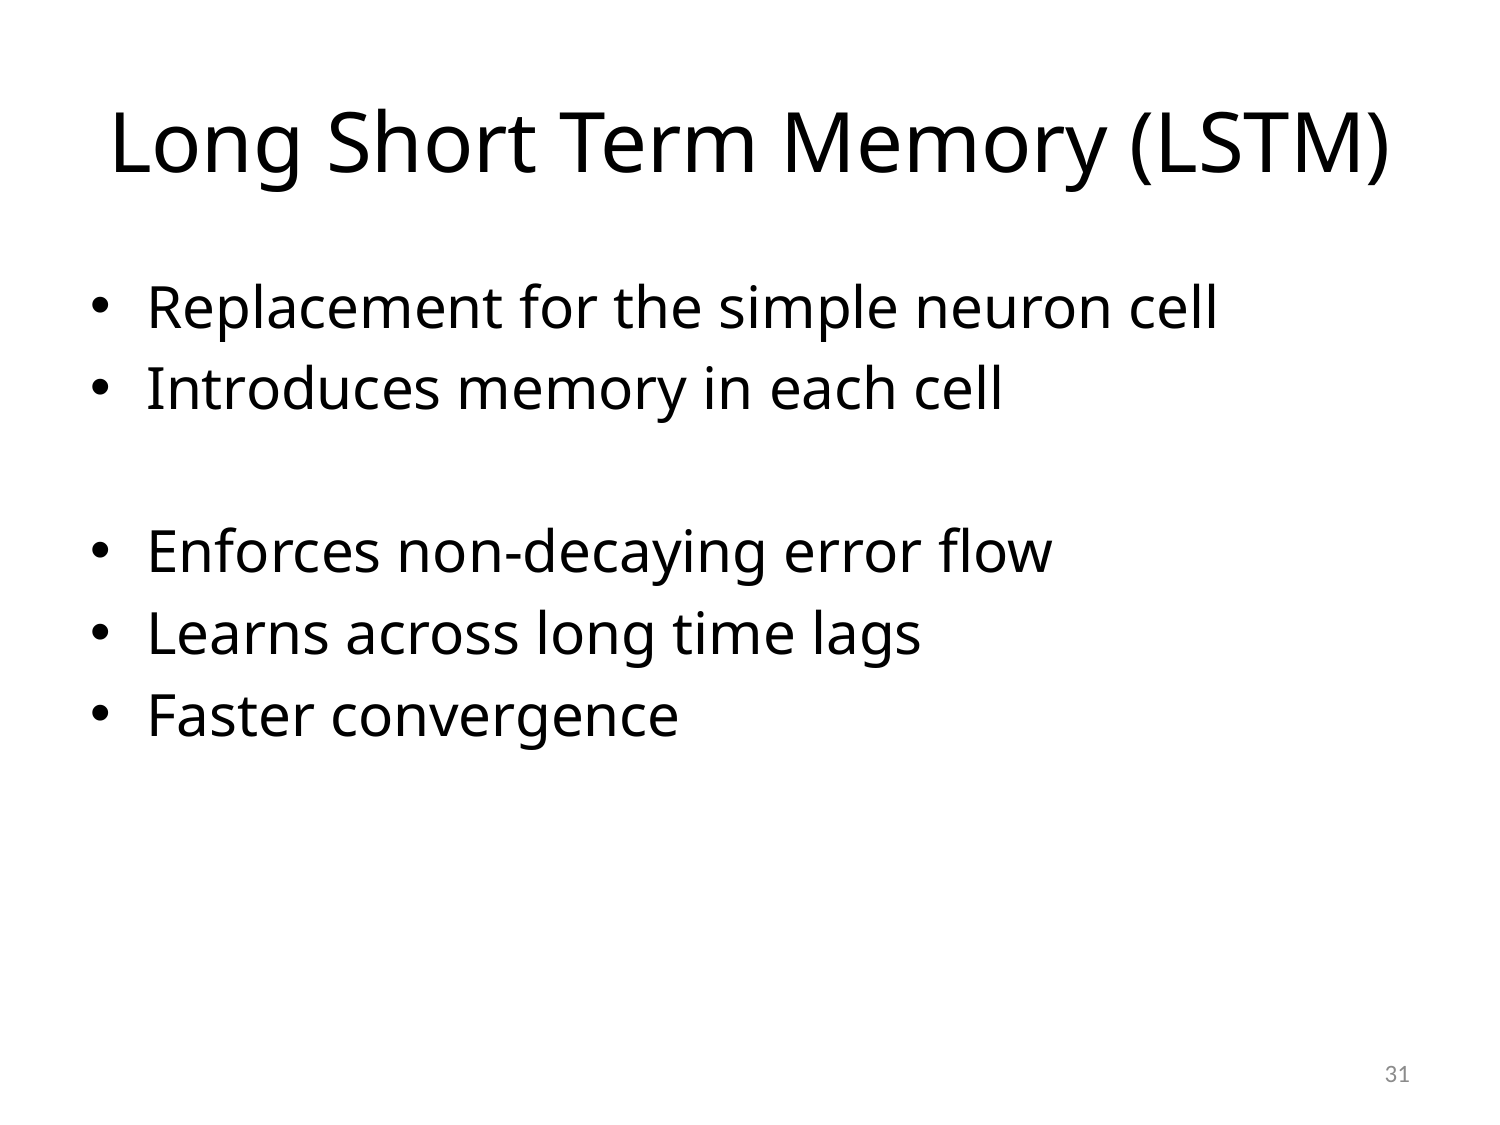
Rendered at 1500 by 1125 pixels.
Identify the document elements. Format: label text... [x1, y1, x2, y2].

title Long Short Term Memory (LSTM) [0, 45, 1500, 233]
slide_number 31 [1074, 1042, 1425, 1103]
list Replacement for the simple neuron cell Introduces memory in each cell Enforces non-decaying error flow Learns across long time lags Faster convergence [75, 262, 1425, 1005]
